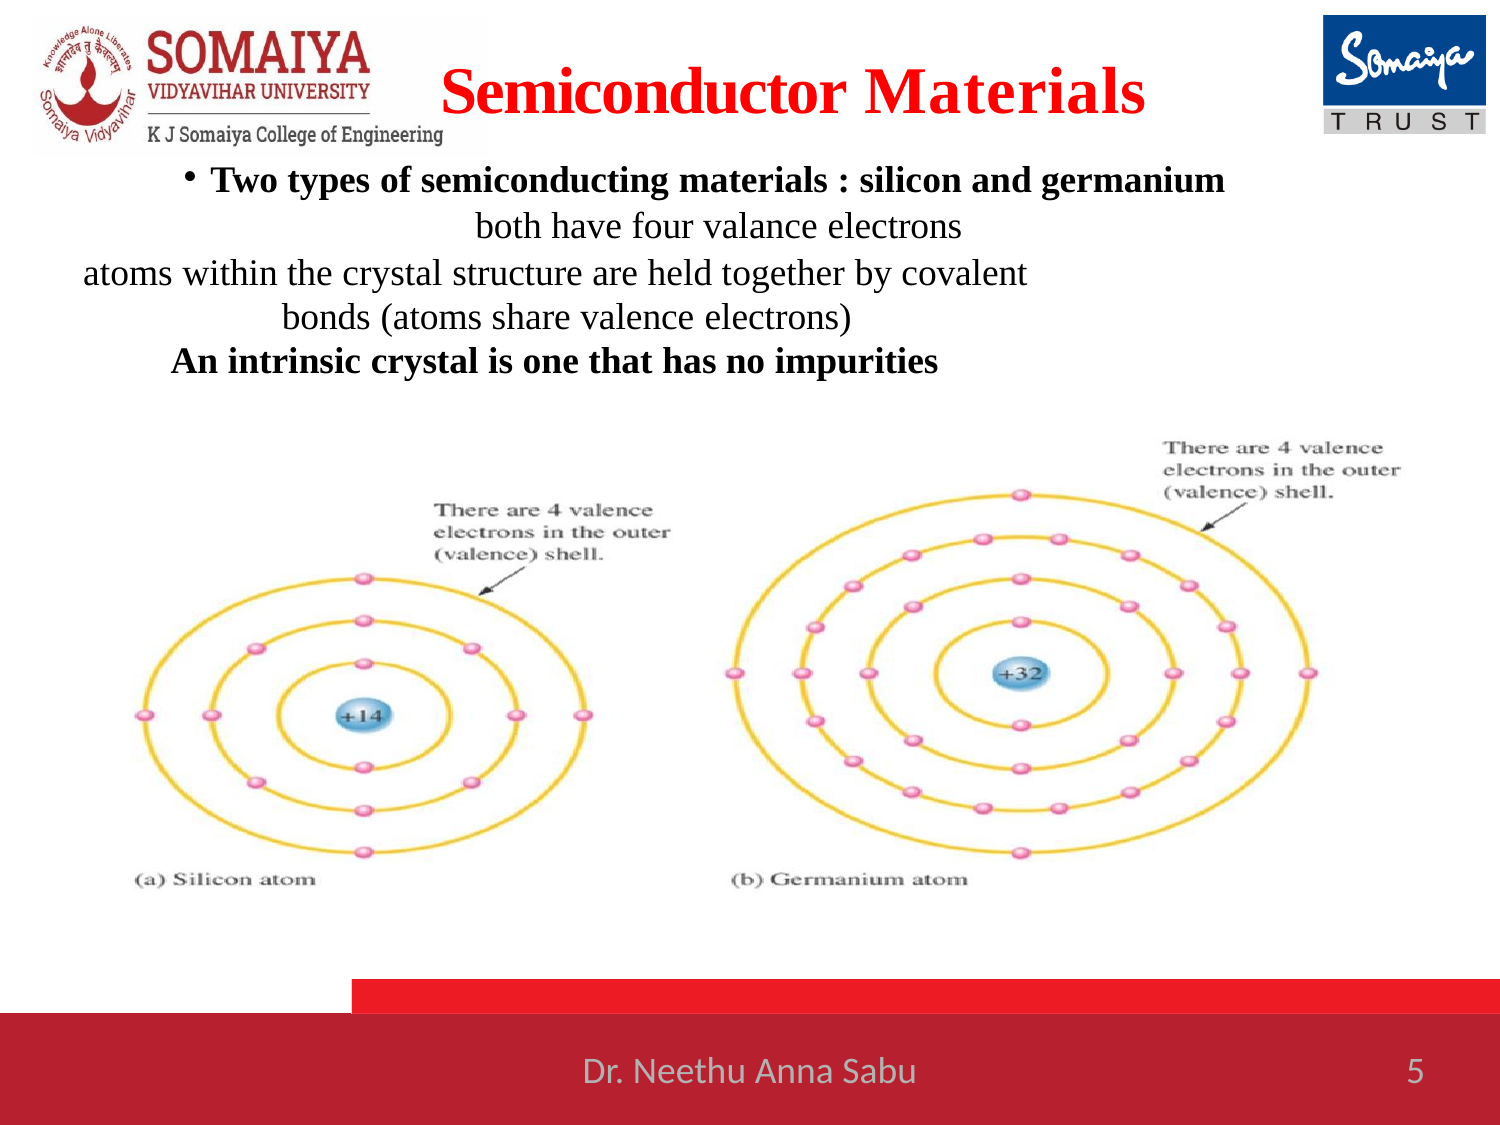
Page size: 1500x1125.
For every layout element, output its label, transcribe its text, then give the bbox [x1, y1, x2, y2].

text_box Two types of semiconducting materials : silicon and germanium both have four valance electrons  atoms within the crystal structure are held together by covalent bonds (atoms share valence electrons) An intrinsic crystal is one that has no impurities [28, 152, 1379, 381]
picture [0, 979, 1500, 1125]
picture [1323, 15, 1486, 134]
title Semiconductor Materials [438, 44, 1221, 235]
slide_number 5 [1080, 1046, 1425, 1103]
picture [112, 424, 1420, 901]
picture [33, 15, 488, 152]
footer Dr. Neethu Anna Sabu [510, 1046, 990, 1103]
